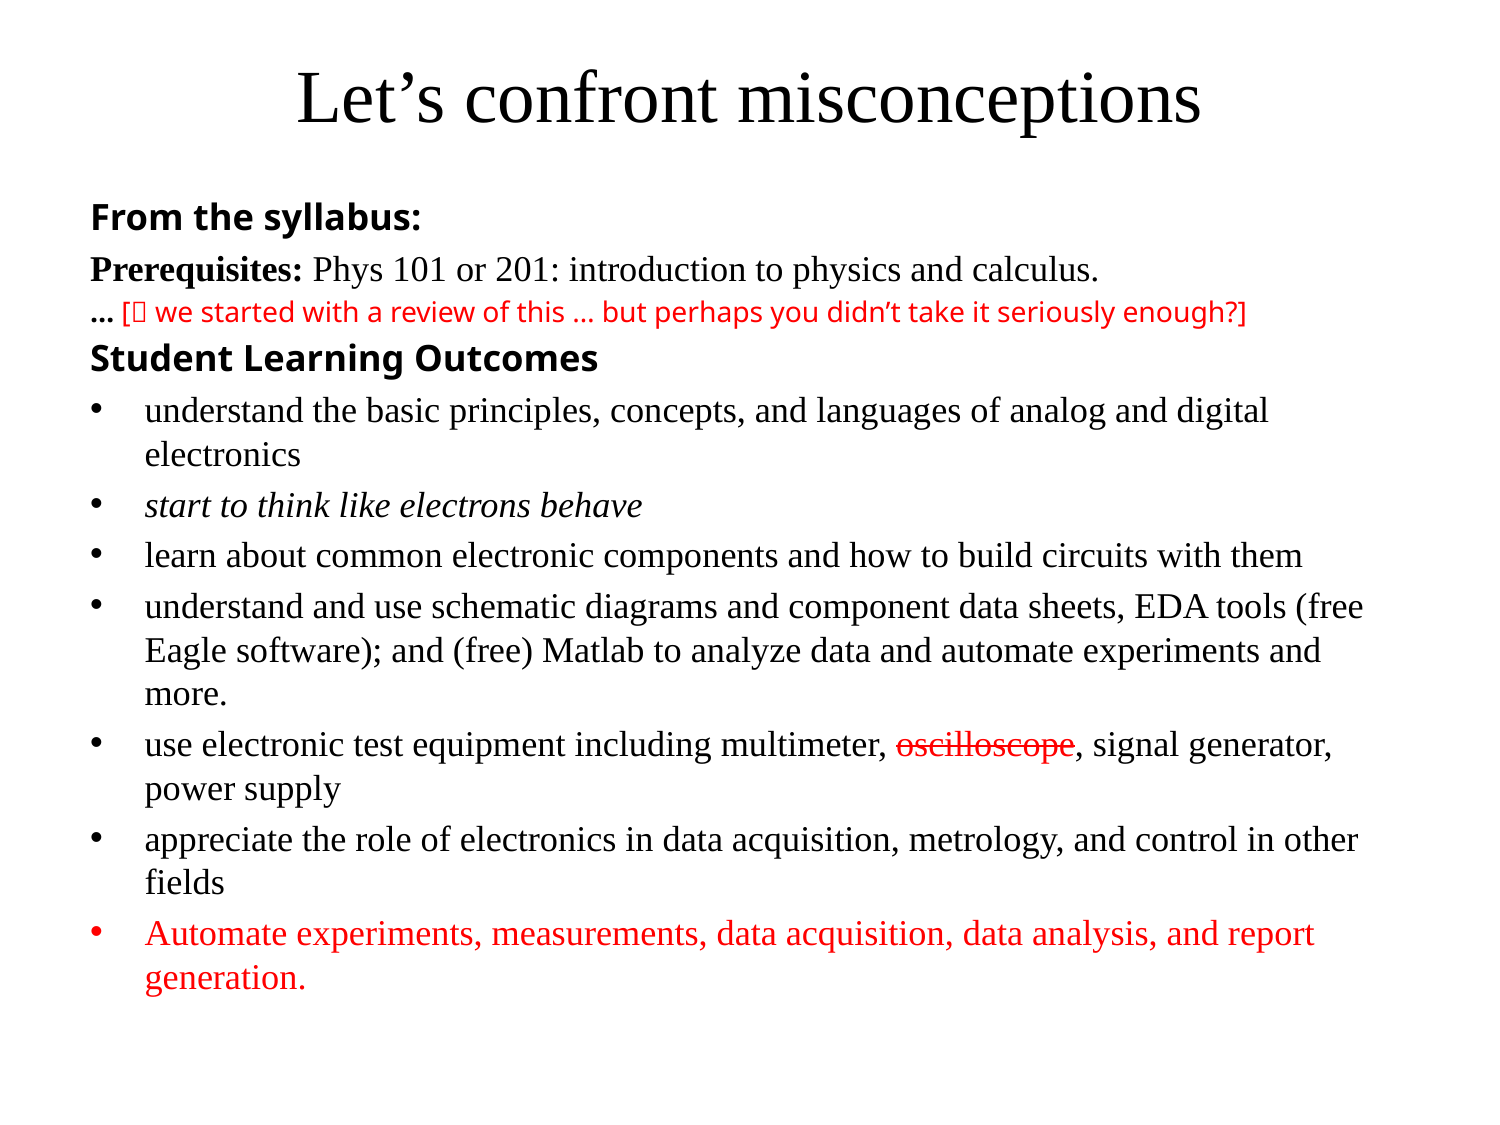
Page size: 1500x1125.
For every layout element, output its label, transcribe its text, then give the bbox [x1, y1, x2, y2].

title Let’s confront misconceptions [75, 0, 1425, 186]
list From the syllabus: Prerequisites: Phys 101 or 201: introduction to physics and calculus. … [ we started with a review of this … but perhaps you didn’t take it seriously enough?] Student Learning Outcomes understand the basic principles, concepts, and languages of analog and digital electronics start to think like electrons behave learn about common electronic components and how to build circuits with them understand and use schematic diagrams and component data sheets, EDA tools (free Eagle software); and (free) Matlab to analyze data and automate experiments and more. use electronic test equipment including multimeter, oscilloscope, signal generator, power supply appreciate the role of electronics in data acquisition, metrology, and control in other fields Automate experiments, measurements, data acquisition, data analysis, and report generation. [75, 186, 1425, 1005]
